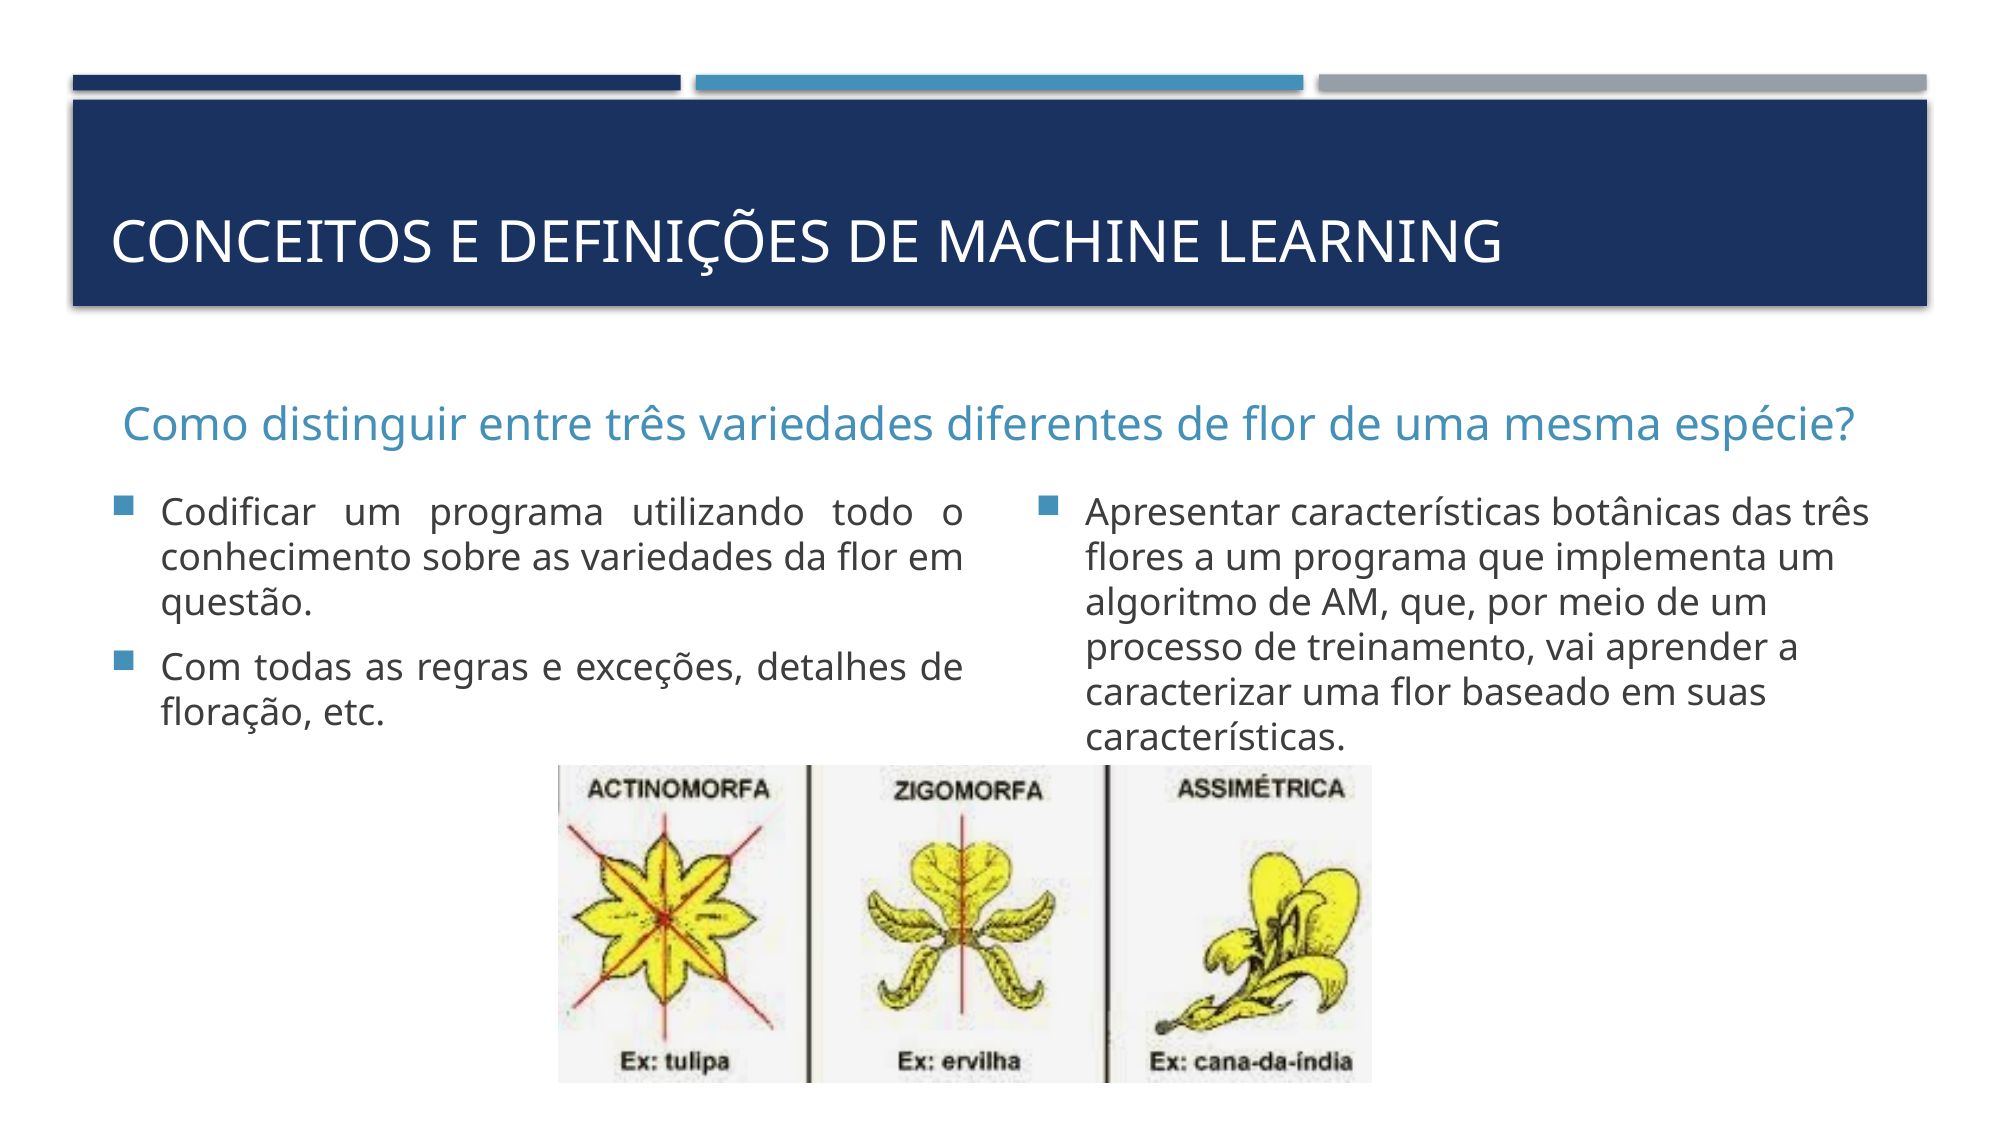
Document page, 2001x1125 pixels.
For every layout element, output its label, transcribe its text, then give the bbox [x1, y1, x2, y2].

list Apresentar características botânicas das três flores a um programa que implementa um algoritmo de AM, que, por meio de um processo de treinamento, vai aprender a caracterizar uma flor baseado em suas características. [1019, 479, 1905, 743]
list Como distinguir entre três variedades diferentes de flor de uma mesma espécie? [95, 369, 1905, 458]
list Codificar um programa utilizando todo o conhecimento sobre as variedades da flor em questão. Com todas as regras e exceções, detalhes de floração, etc. [95, 479, 980, 766]
title Conceitos e definições de machine learning [95, 119, 1905, 282]
picture [558, 764, 1372, 1084]
